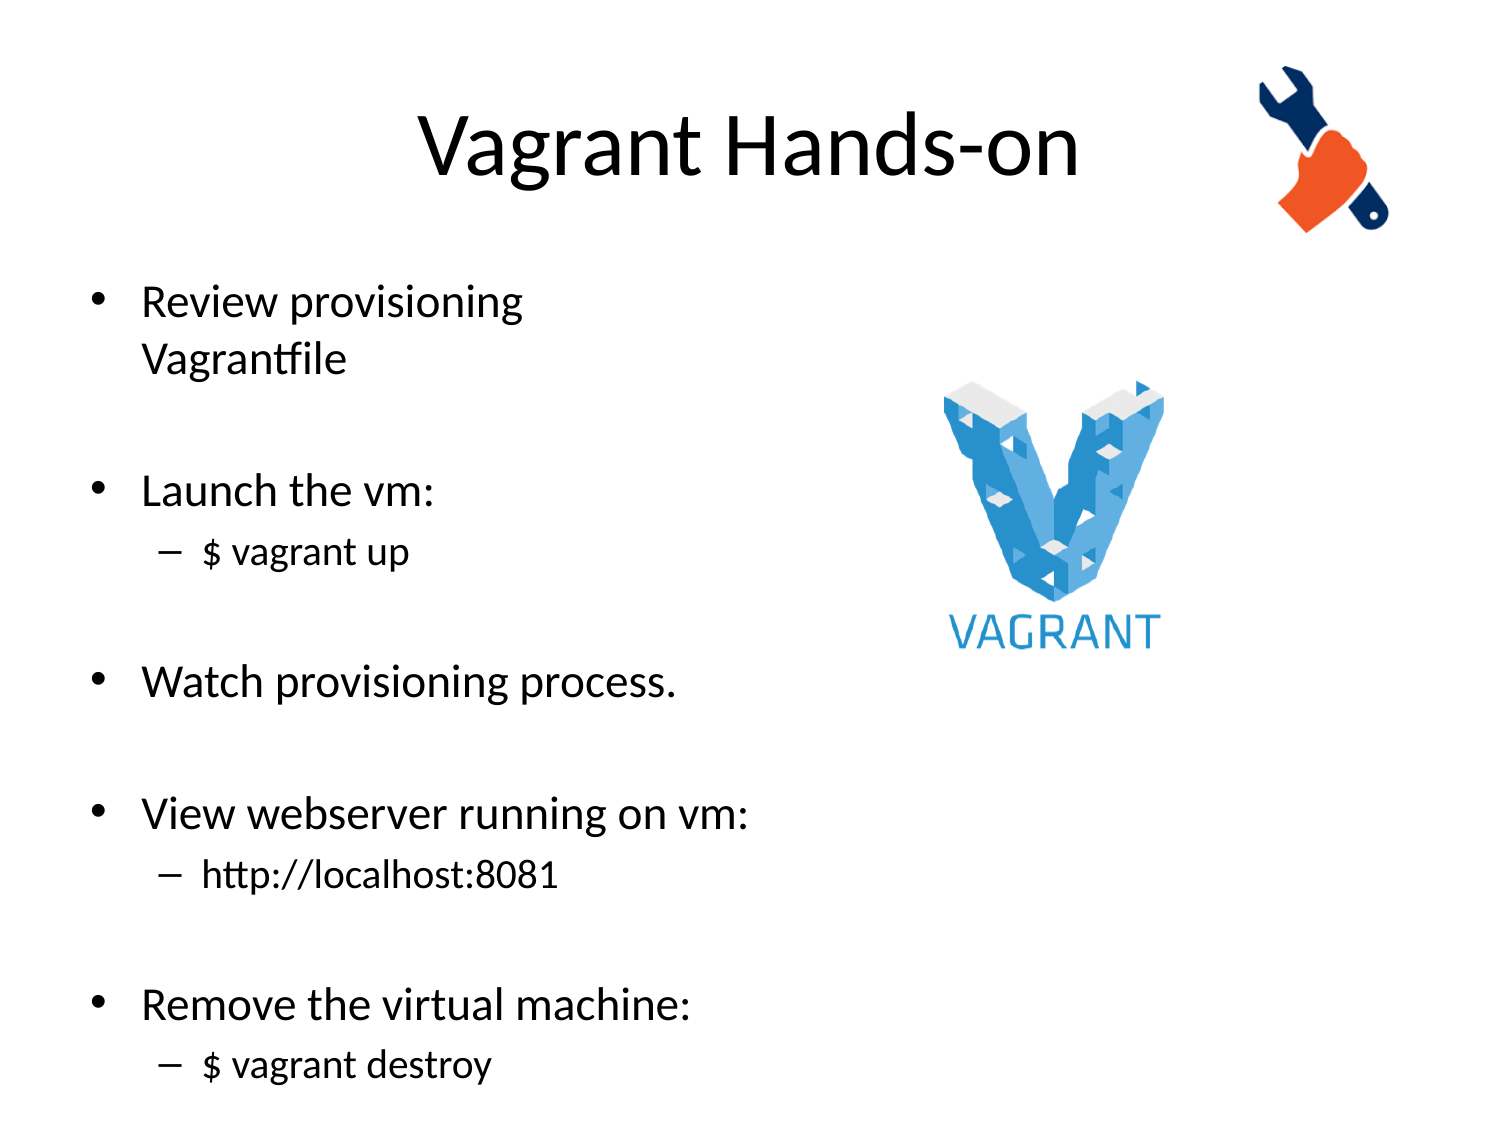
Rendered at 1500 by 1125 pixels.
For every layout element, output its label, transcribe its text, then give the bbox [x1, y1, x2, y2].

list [899, 378, 1208, 651]
text_box Review provisioning Vagrantfile Launch the vm: $ vagrant up Watch provisioning process. View webserver running on vm: http://localhost:8081 Remove the virtual machine: $ vagrant destroy [74, 262, 1425, 1102]
picture [1240, 65, 1408, 233]
title Vagrant Hands-on [75, 45, 1425, 233]
